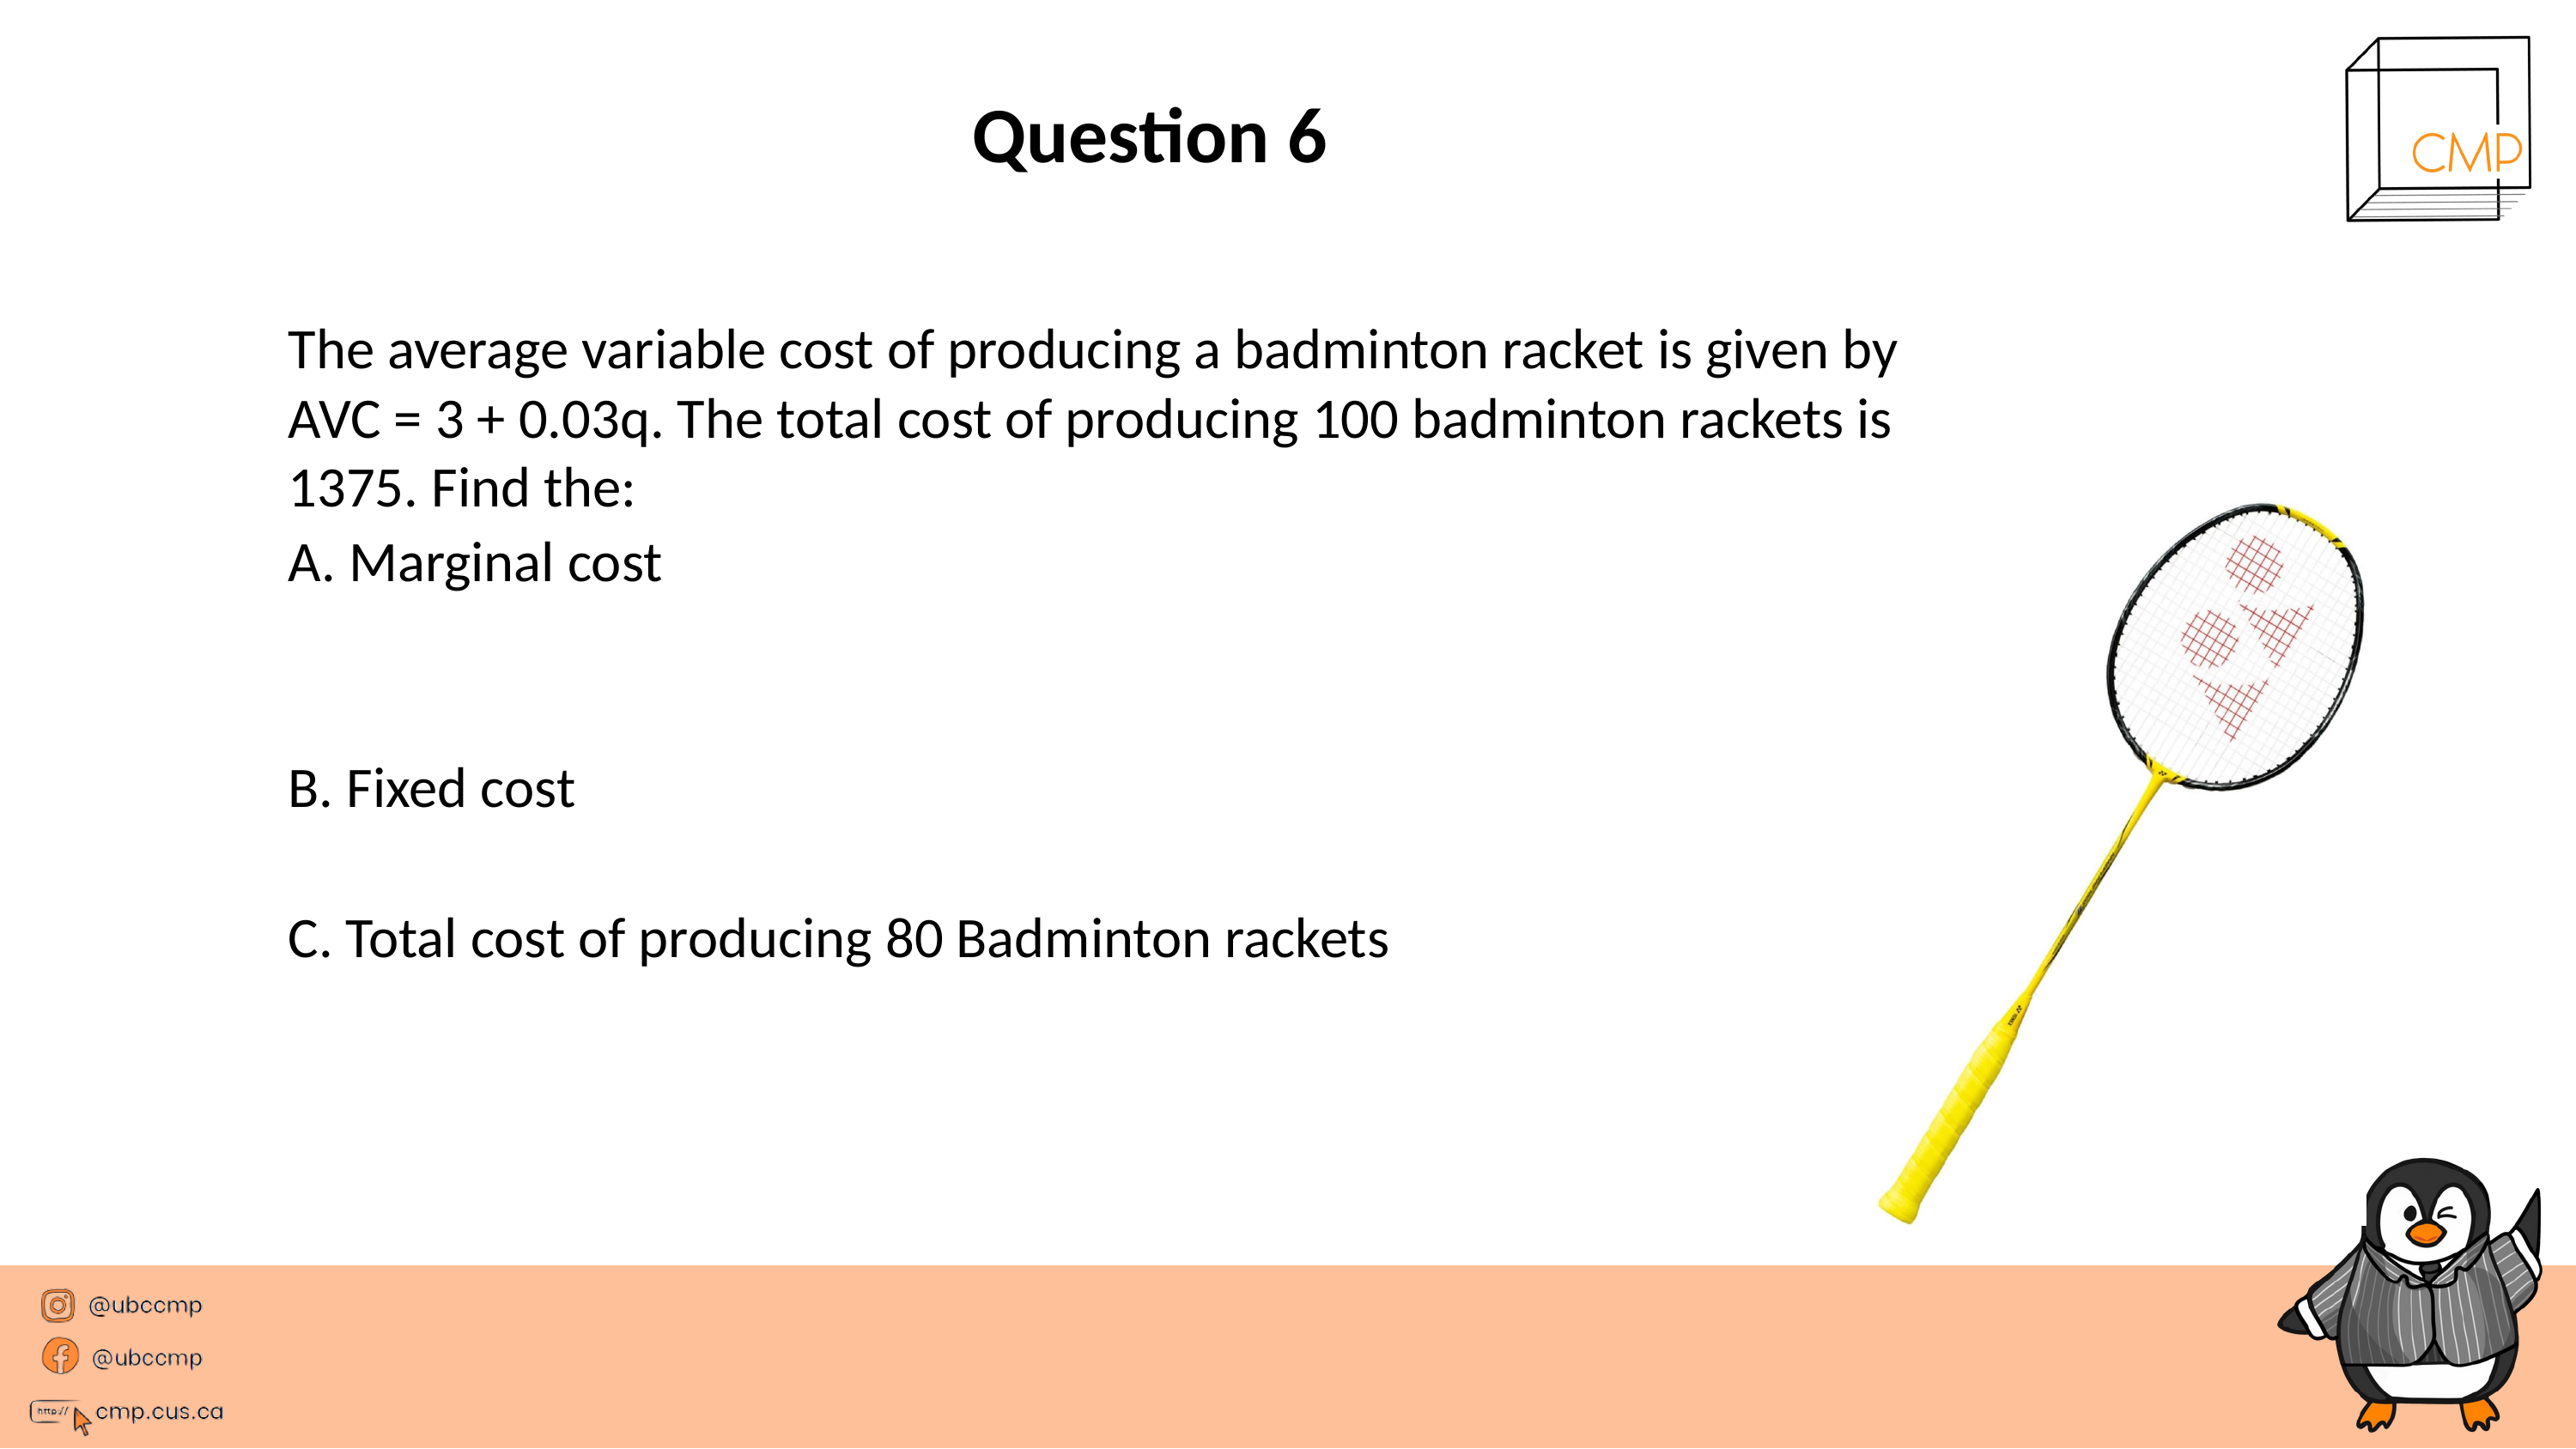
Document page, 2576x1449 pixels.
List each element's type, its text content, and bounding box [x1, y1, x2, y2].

picture [2233, 0, 2576, 337]
title Question 6 [570, 50, 1730, 212]
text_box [0, 1245, 2227, 1449]
picture [1875, 500, 2576, 1449]
picture [15, 1276, 258, 1442]
